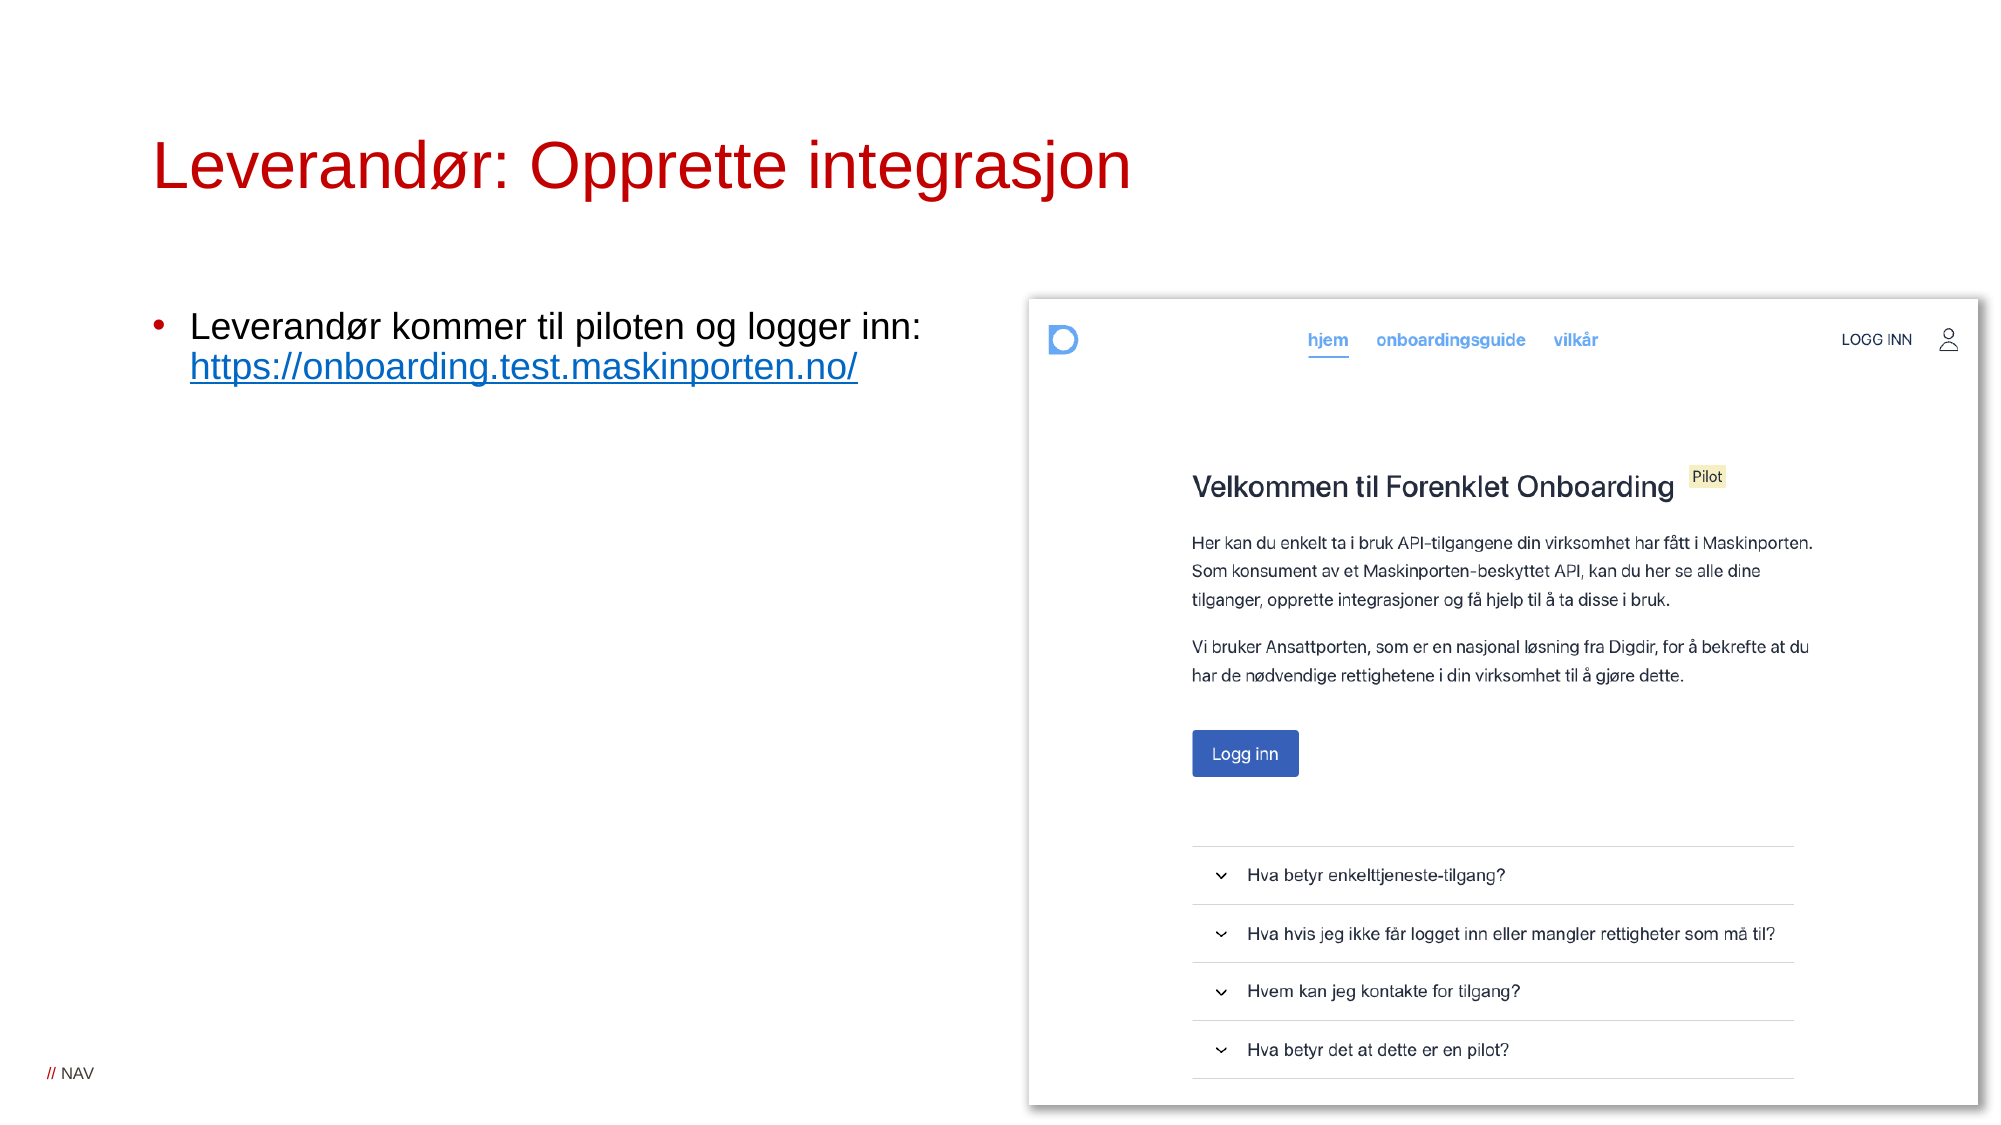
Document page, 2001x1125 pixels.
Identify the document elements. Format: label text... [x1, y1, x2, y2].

title Leverandør: Opprette integrasjon [137, 79, 1655, 255]
picture [1029, 299, 1978, 1105]
list Leverandør kommer til piloten og logger inn: https://onboarding.test.maskinporten.no/ [137, 299, 1000, 1014]
